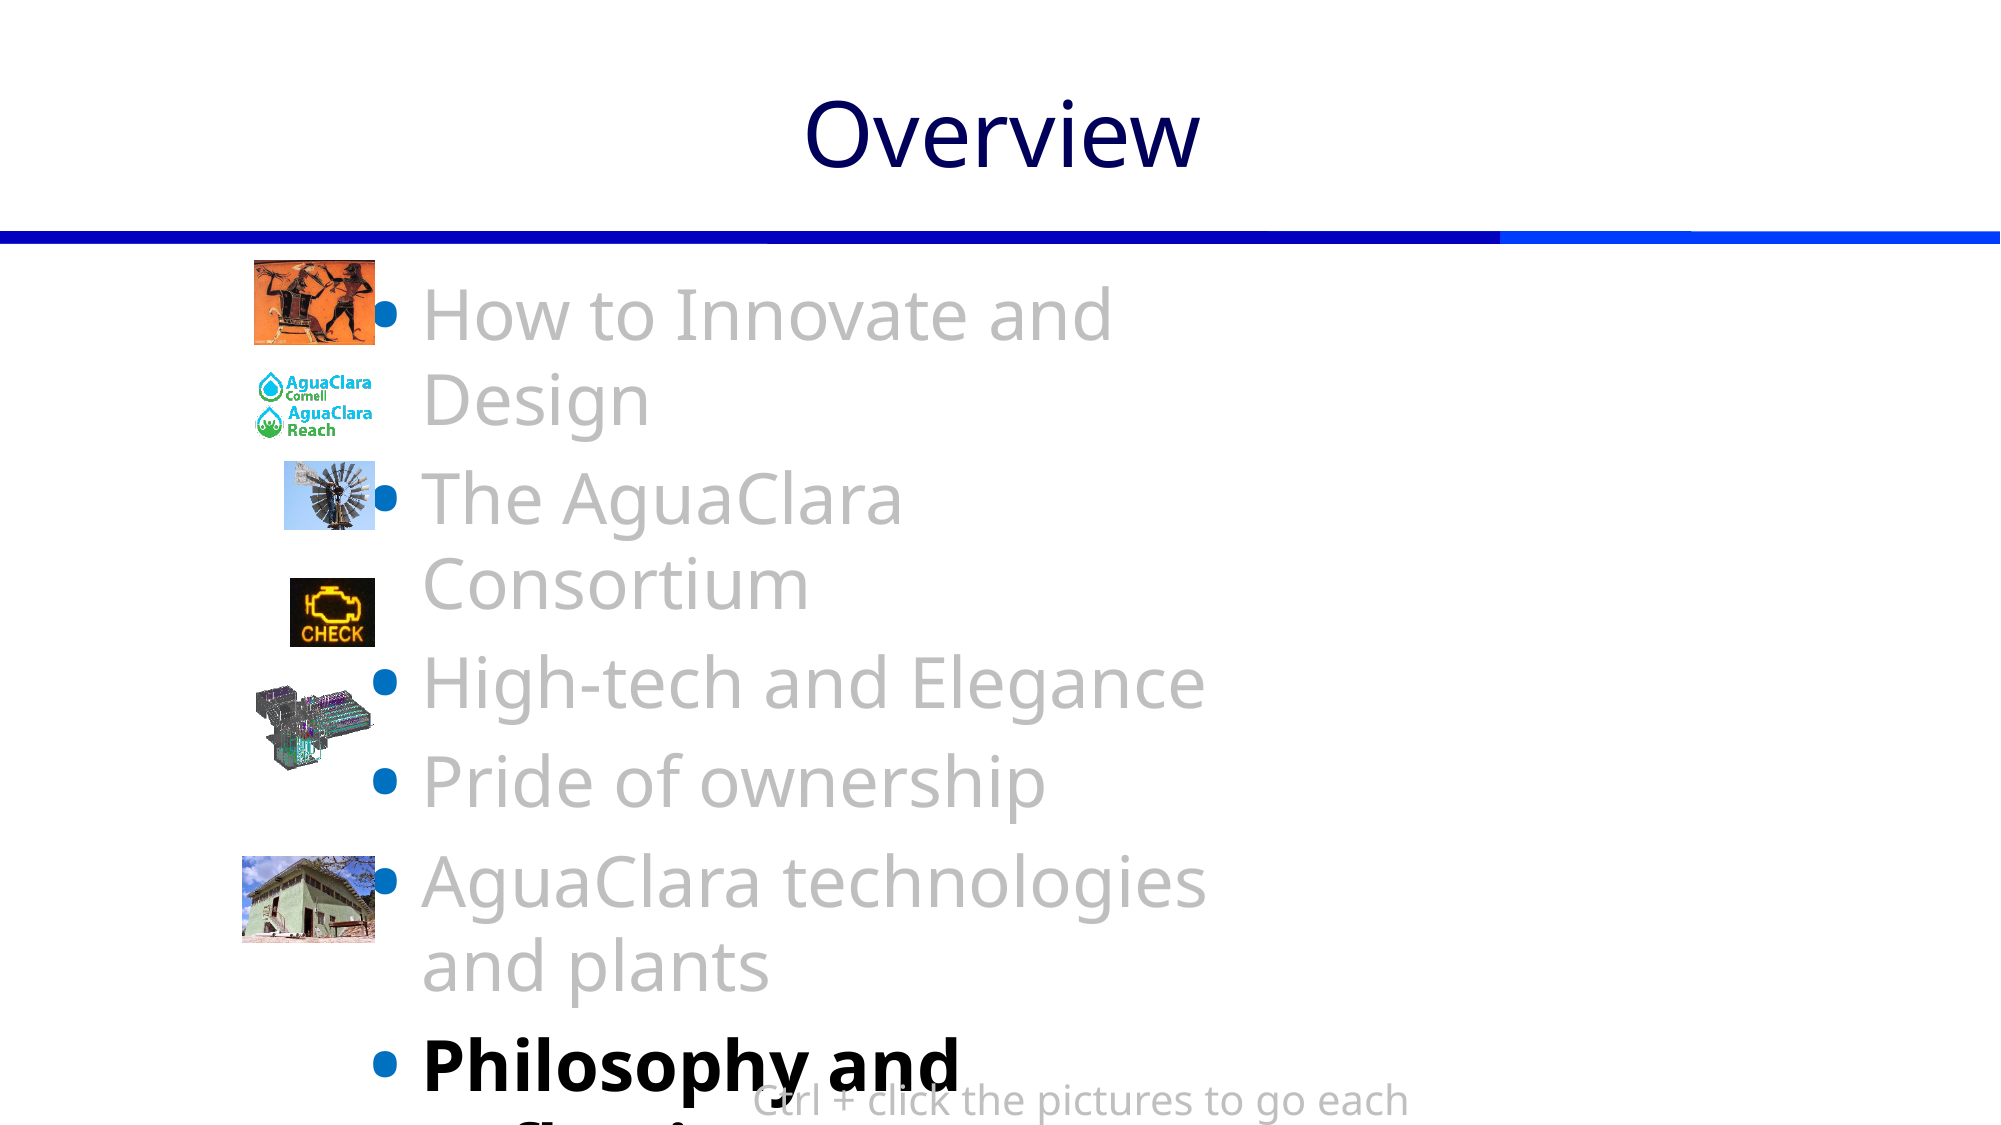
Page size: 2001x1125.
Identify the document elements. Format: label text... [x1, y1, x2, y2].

picture [253, 684, 376, 771]
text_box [253, 368, 375, 443]
list How to Innovate and Design The AguaClara Consortium High-tech and Elegance Pride of ownership AguaClara technologies and plants Philosophy and Reflections [349, 262, 1313, 1055]
picture [283, 461, 376, 530]
picture [254, 259, 376, 345]
picture [290, 578, 376, 647]
title Overview [75, 37, 1930, 225]
text_box Ctrl + click the pictures to go each section! [737, 1066, 1512, 1125]
picture [242, 856, 376, 944]
